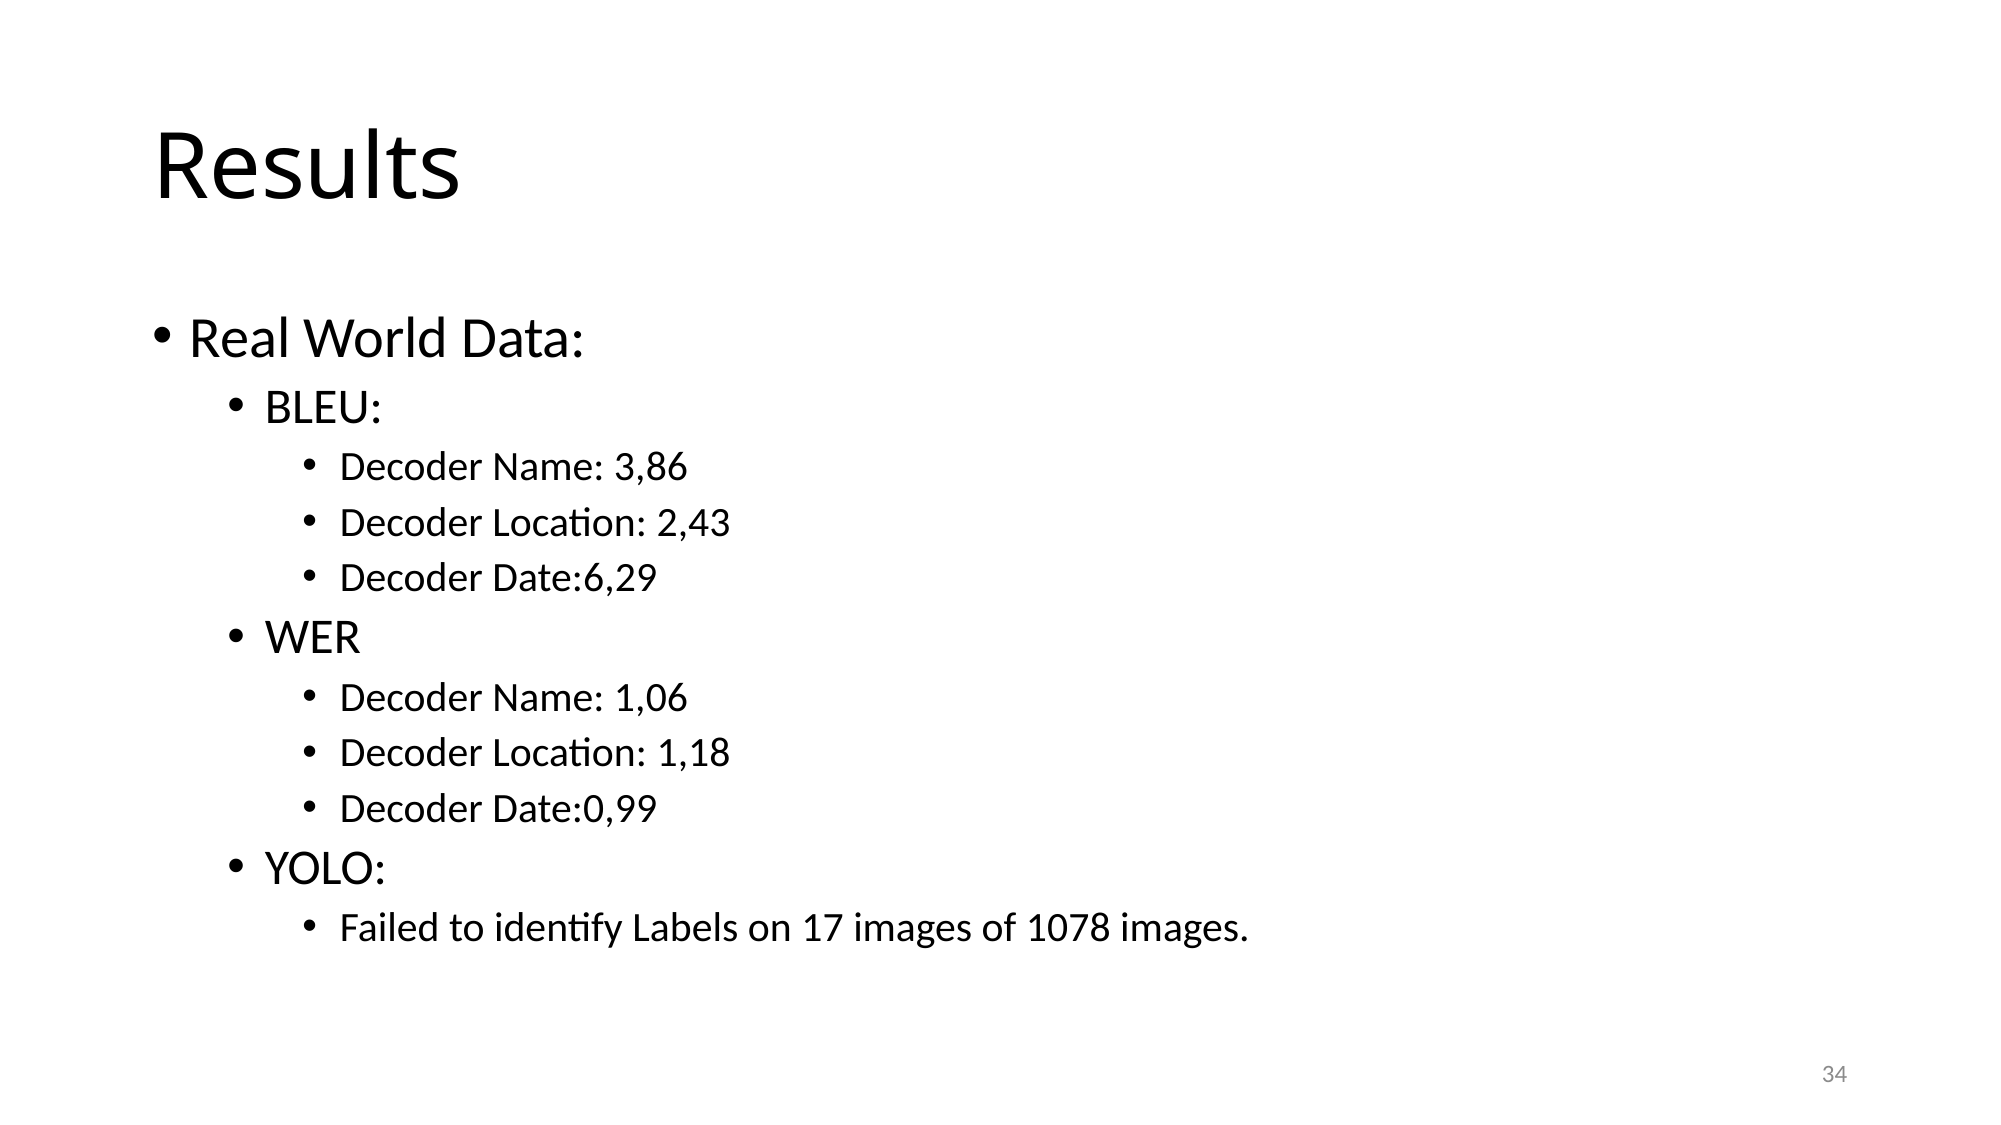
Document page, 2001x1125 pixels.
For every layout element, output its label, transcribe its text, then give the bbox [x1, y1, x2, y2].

list Real World Data: BLEU: Decoder Name: 3,86 Decoder Location: 2,43 Decoder Date:6,29 WER Decoder Name: 1,06 Decoder Location: 1,18 Decoder Date:0,99 YOLO: Failed to identify Labels on 17 images of 1078 images. [137, 299, 1863, 1014]
title Results [137, 59, 1863, 278]
slide_number 34 [1412, 1042, 1863, 1103]
